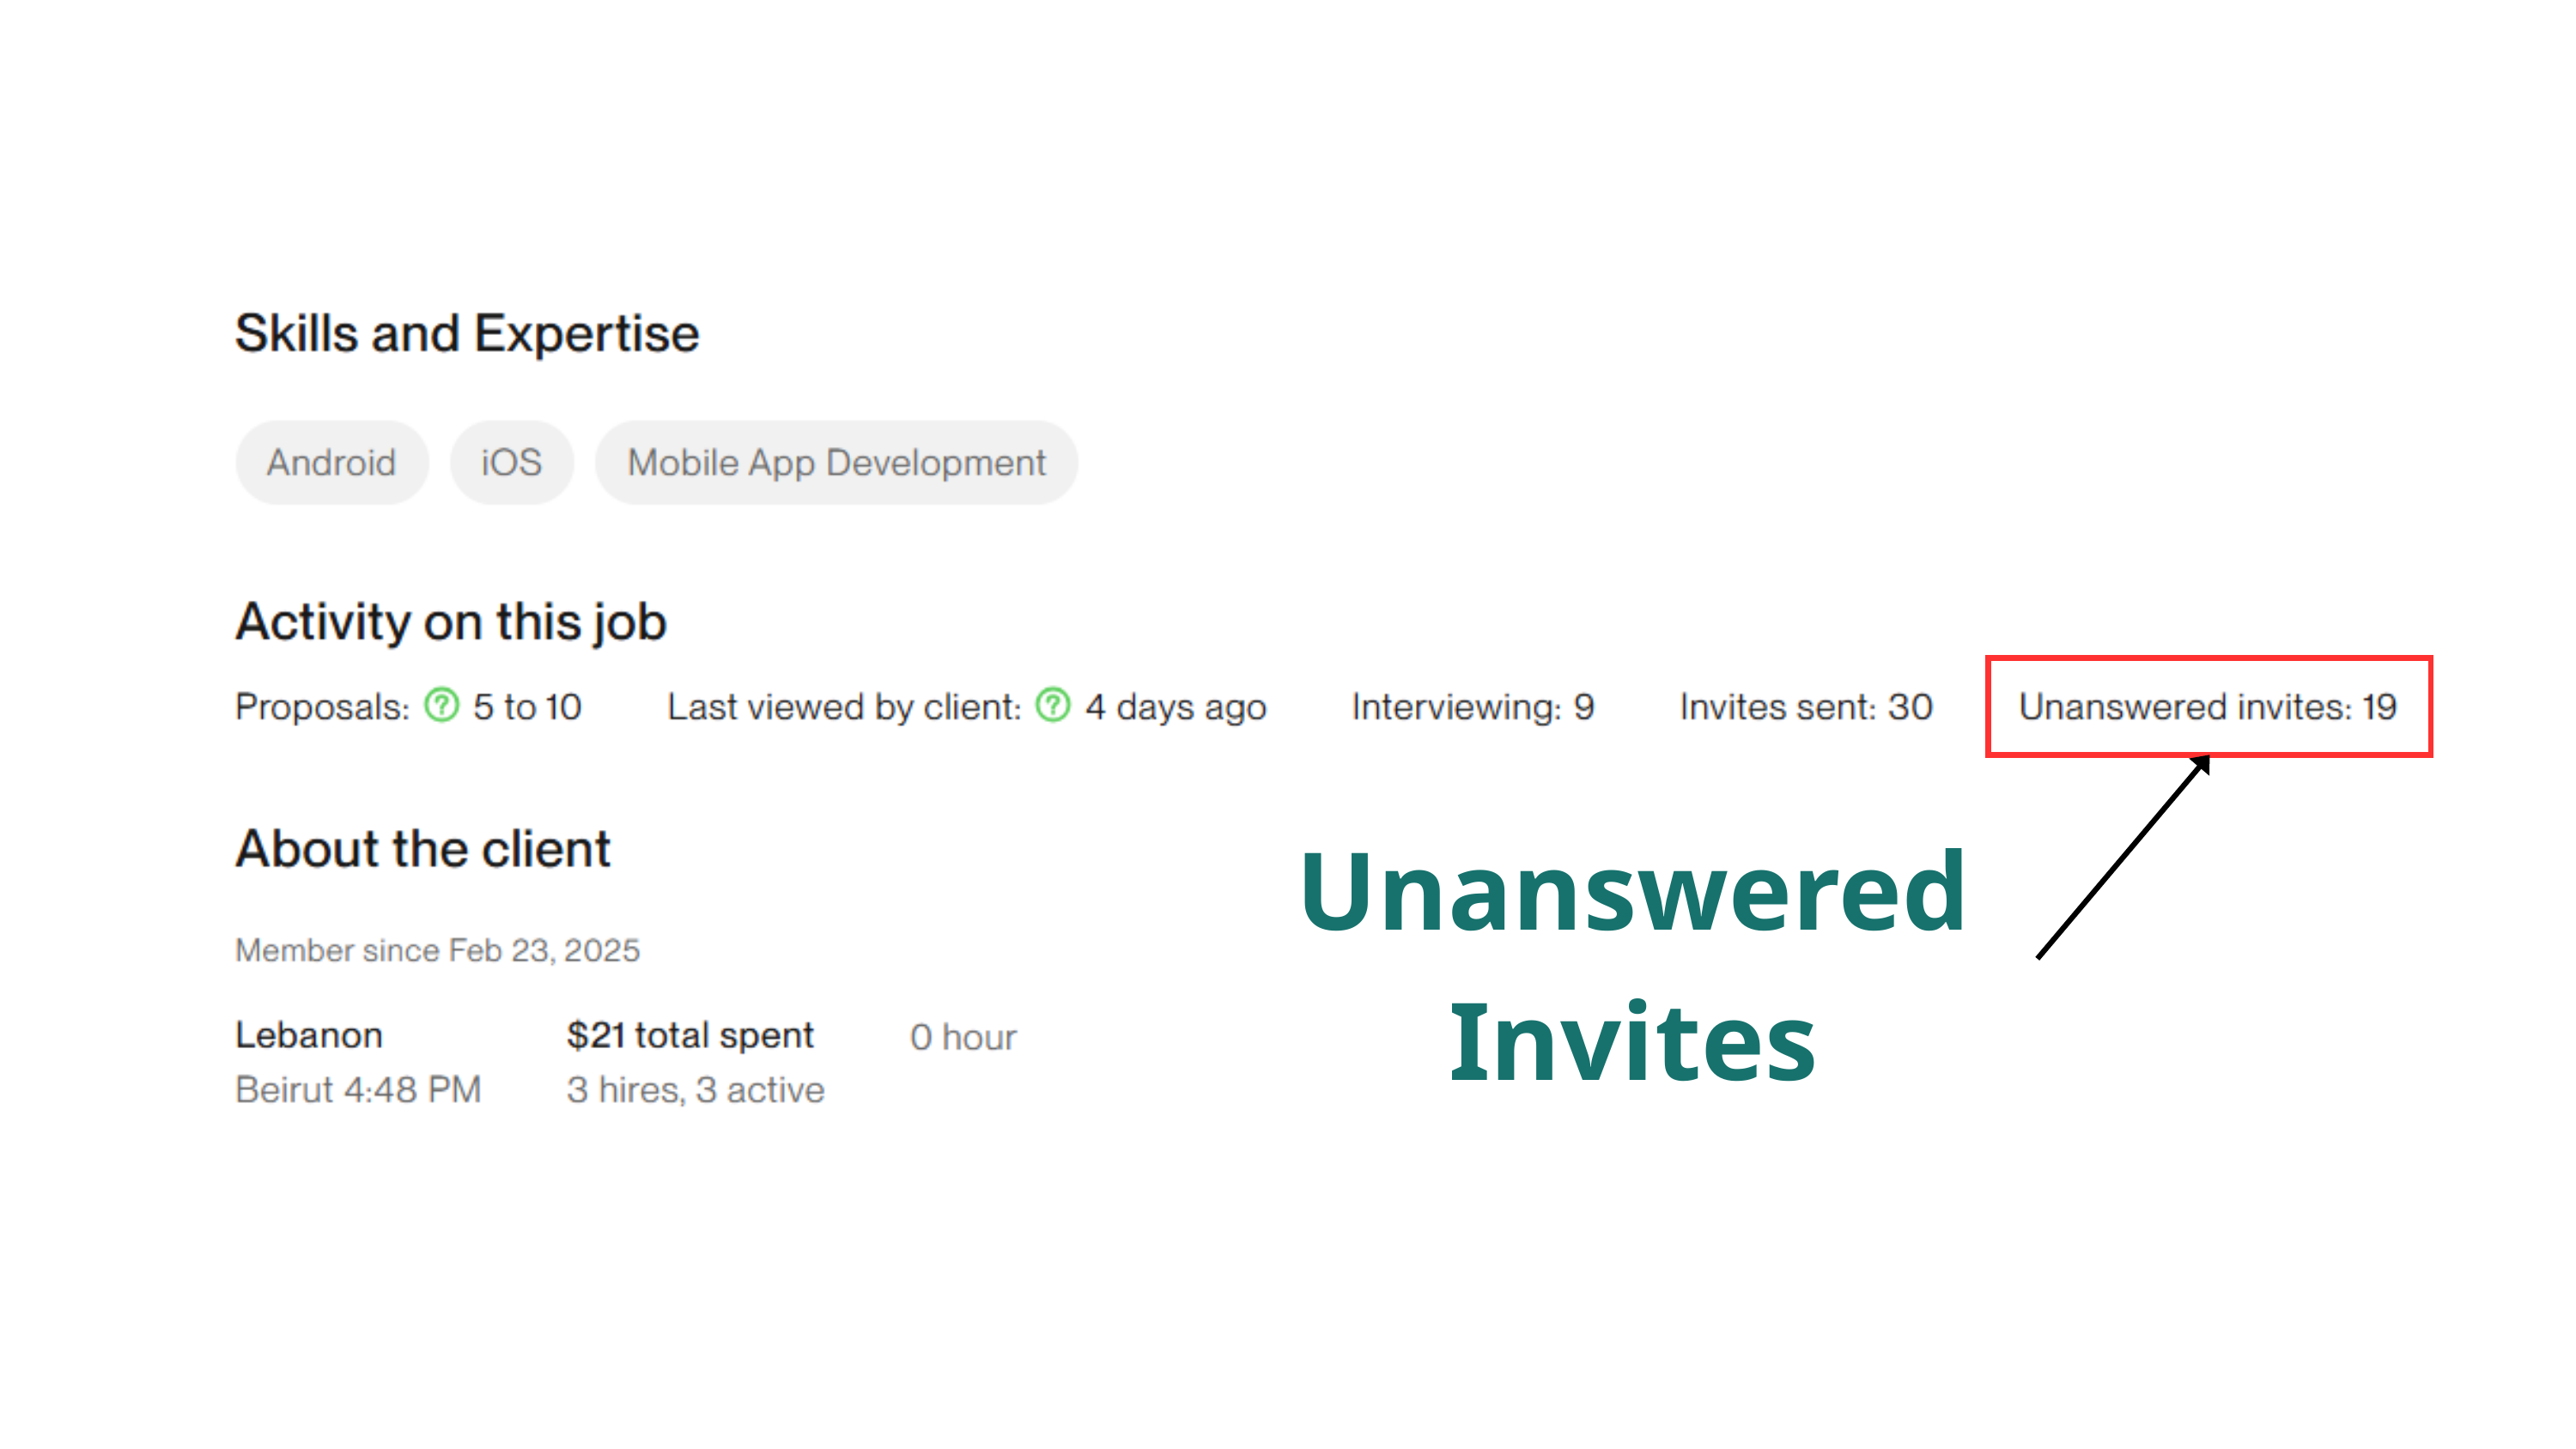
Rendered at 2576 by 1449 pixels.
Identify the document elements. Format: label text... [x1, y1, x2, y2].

text_box Unanswered Invites [1230, 801, 2038, 1102]
text_box [144, 251, 2432, 1197]
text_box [1988, 658, 2432, 755]
text_box [2037, 762, 2210, 959]
